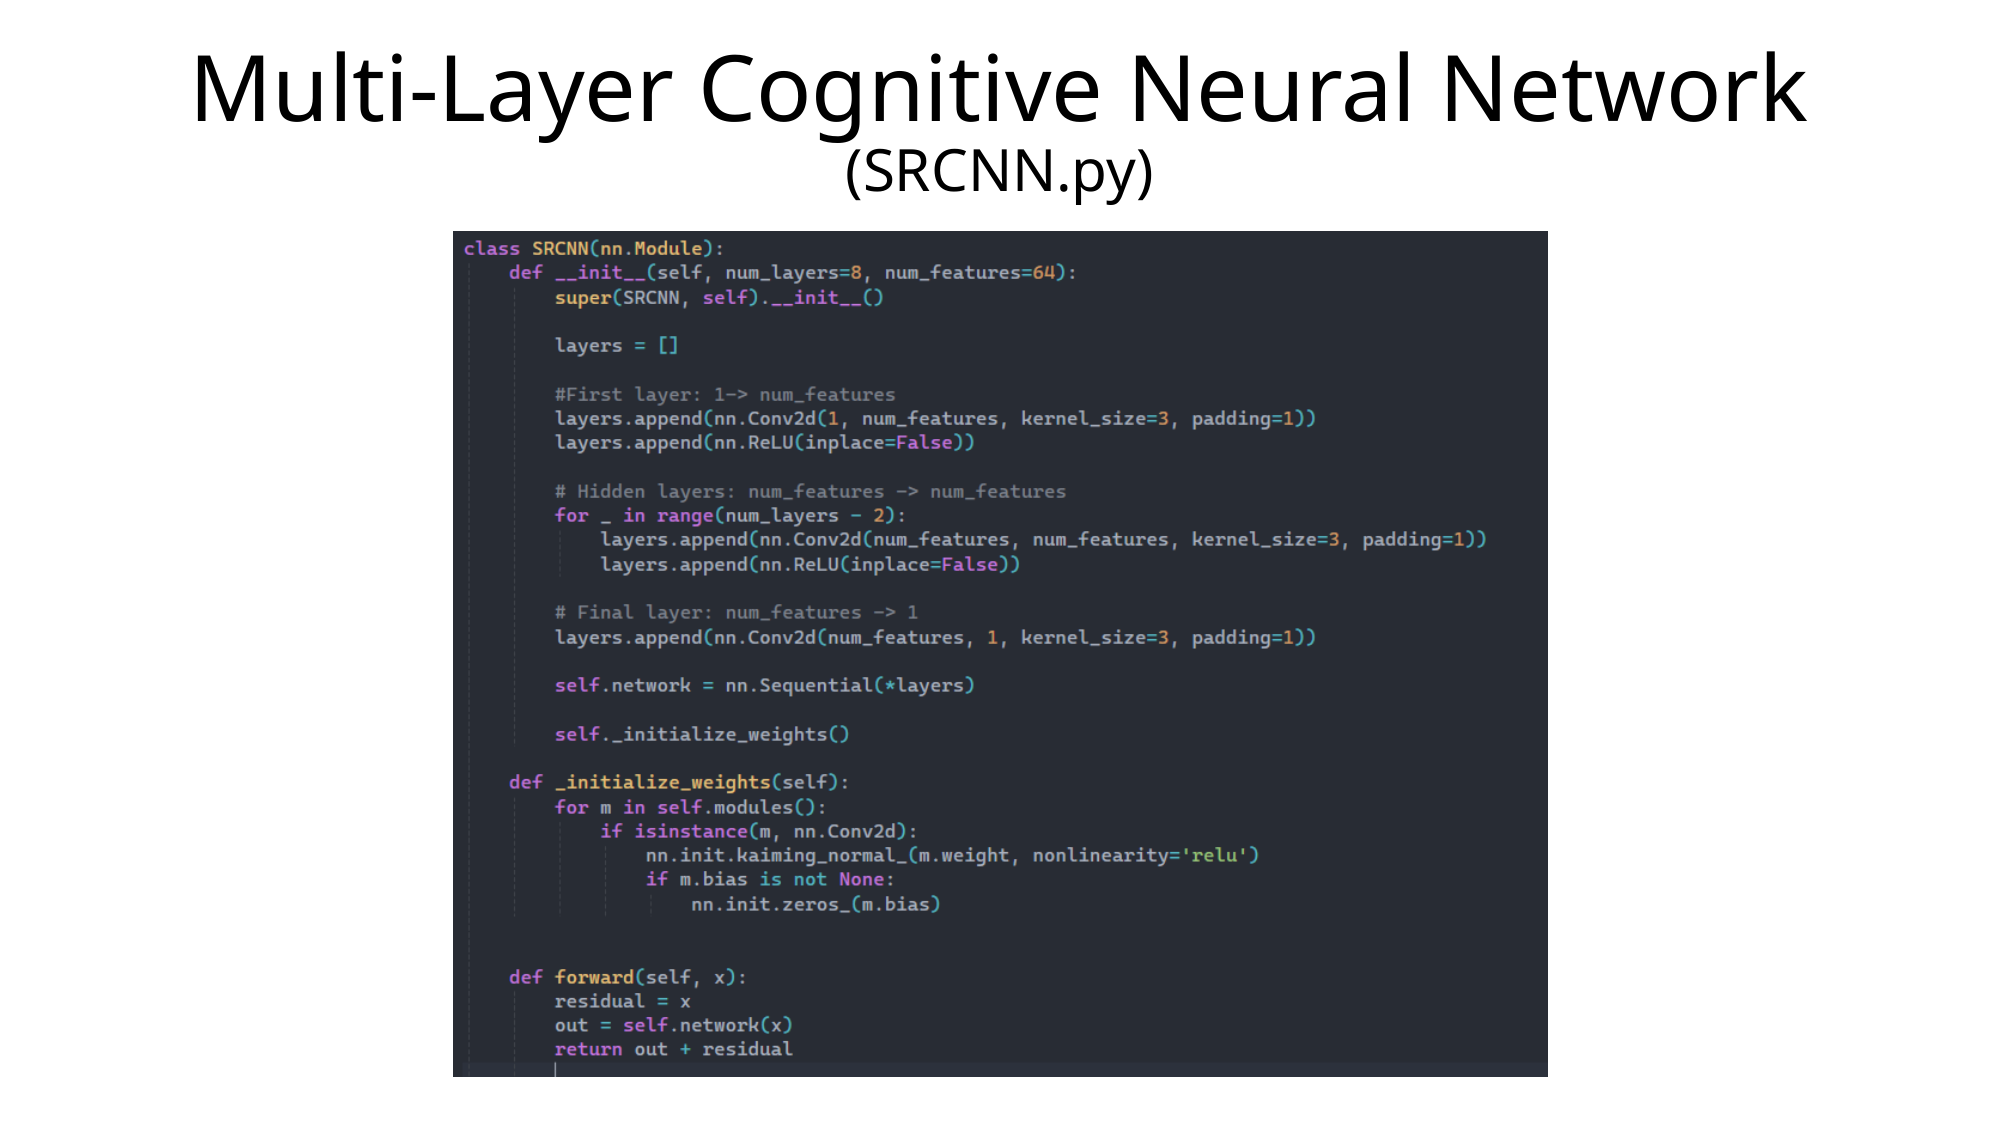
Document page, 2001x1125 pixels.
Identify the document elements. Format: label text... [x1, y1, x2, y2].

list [452, 231, 1547, 1077]
title Multi-Layer Cognitive Neural Network (SRCNN.py) [137, 14, 1863, 232]
